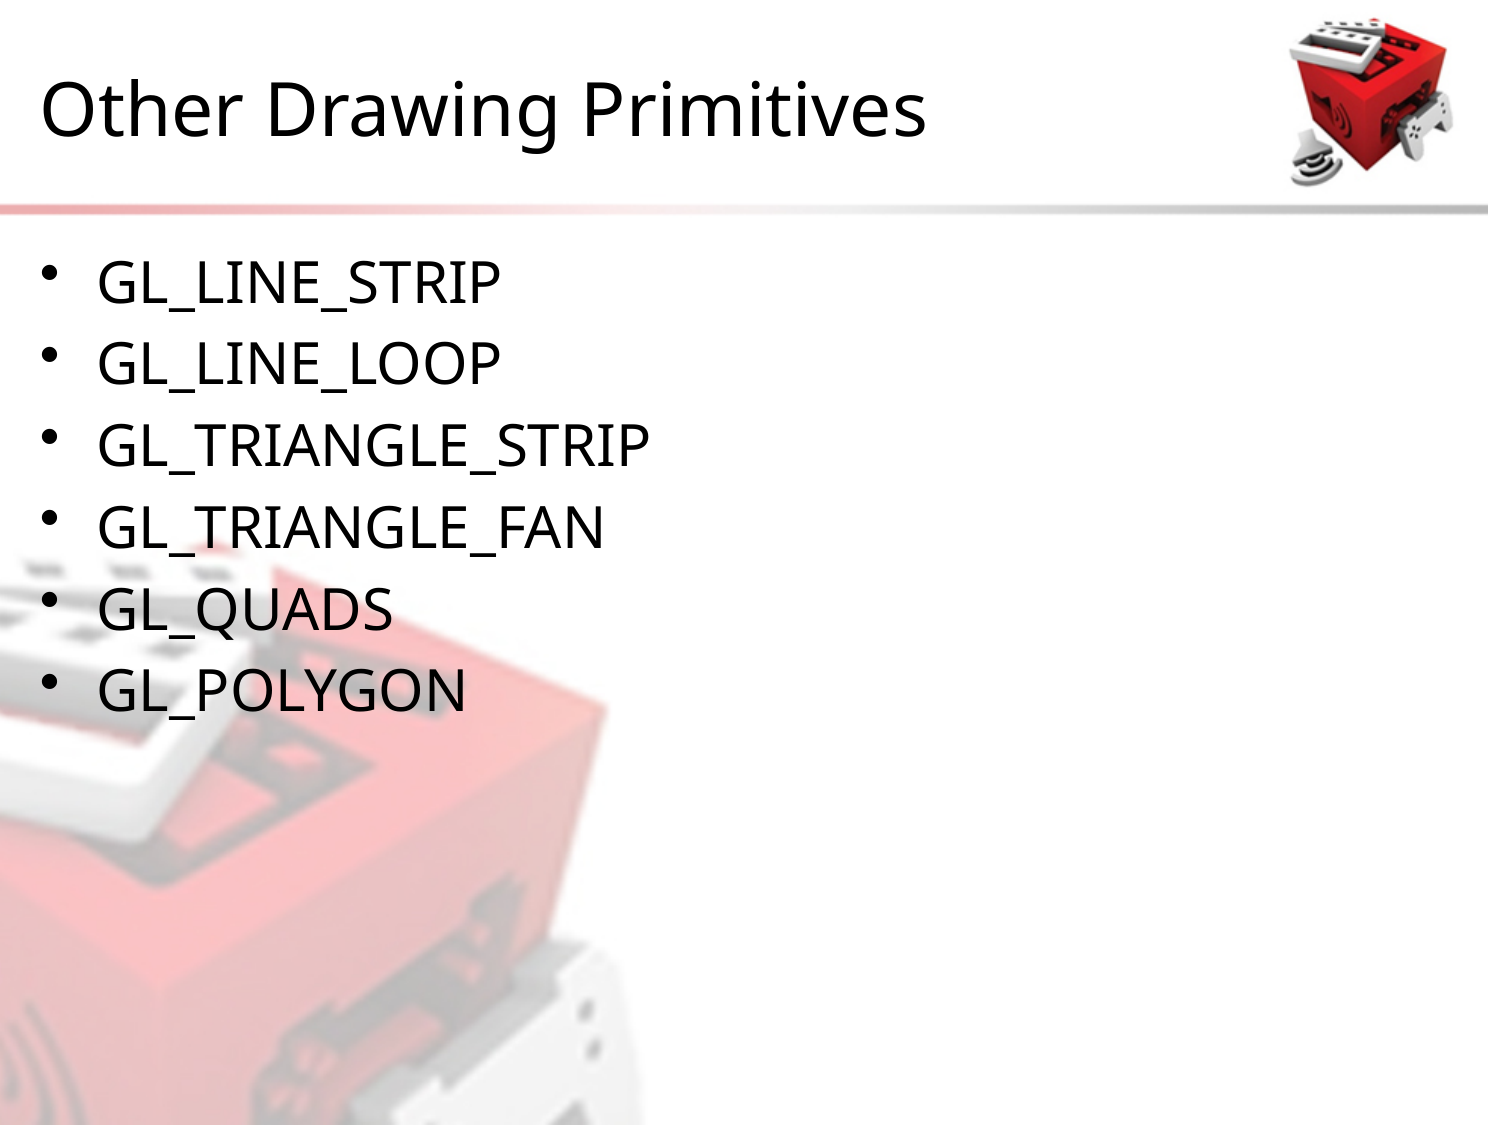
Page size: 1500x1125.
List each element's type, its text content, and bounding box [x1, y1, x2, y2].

title Other Drawing Primitives [24, 12, 1275, 200]
picture [0, 1, 1488, 1125]
list GL_LINE_STRIP GL_LINE_LOOP GL_TRIANGLE_STRIP GL_TRIANGLE_FAN GL_QUADS GL_POLYGON [24, 237, 1450, 1000]
